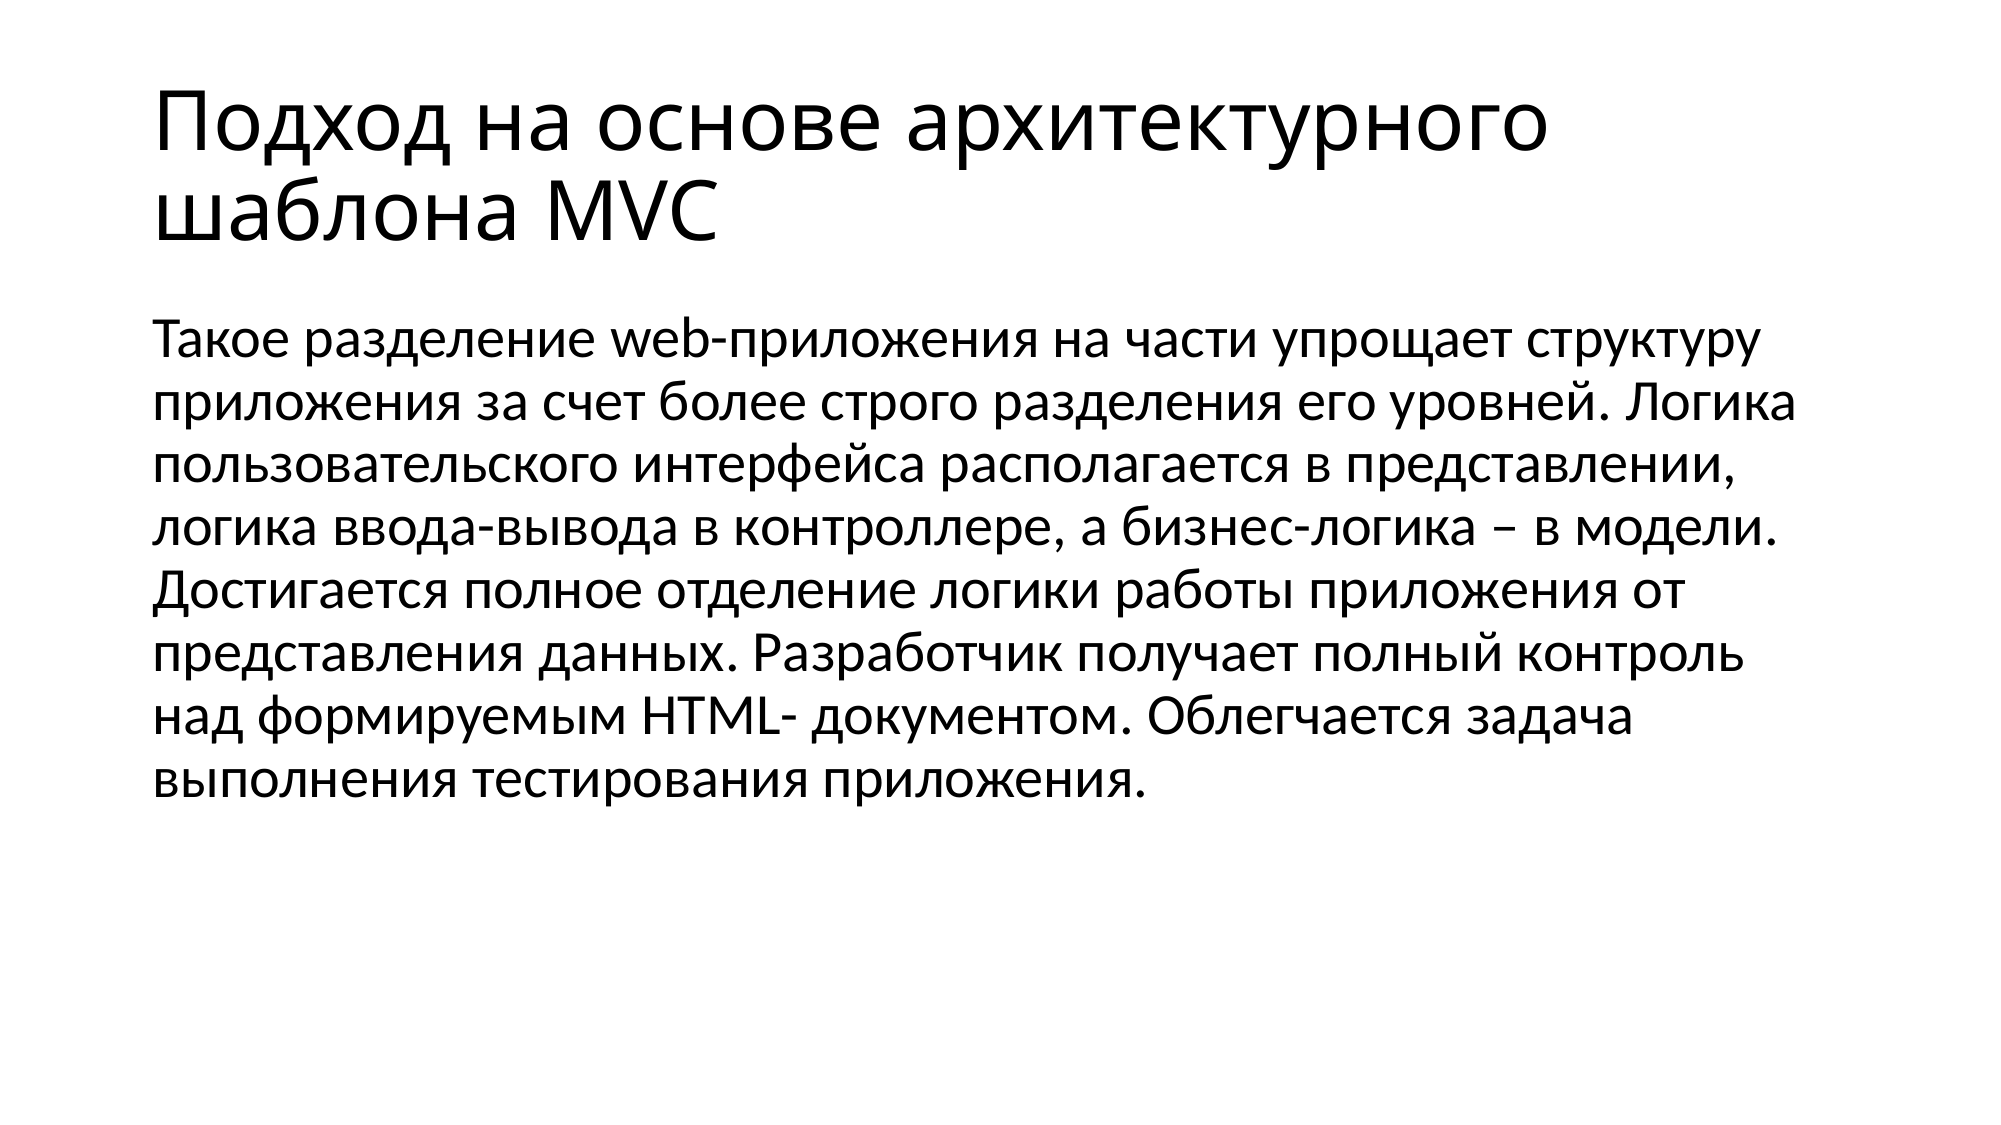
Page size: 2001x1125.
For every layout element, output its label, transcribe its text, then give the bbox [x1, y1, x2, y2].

title Подход на основе архитектурного шаблона MVC [137, 59, 1922, 278]
list Такое разделение web-приложения на части упрощает структуру приложения за счет более строго разделения его уровней. Логика пользовательского интерфейса располагается в представлении, логика ввода-вывода в контроллере, а бизнес-логика – в модели. Достигается полное отделение логики работы приложения от представления данных. Разработчик получает полный контроль над формируемым HTML- документом. Облегчается задача выполнения тестирования приложения. [137, 299, 1863, 1014]
